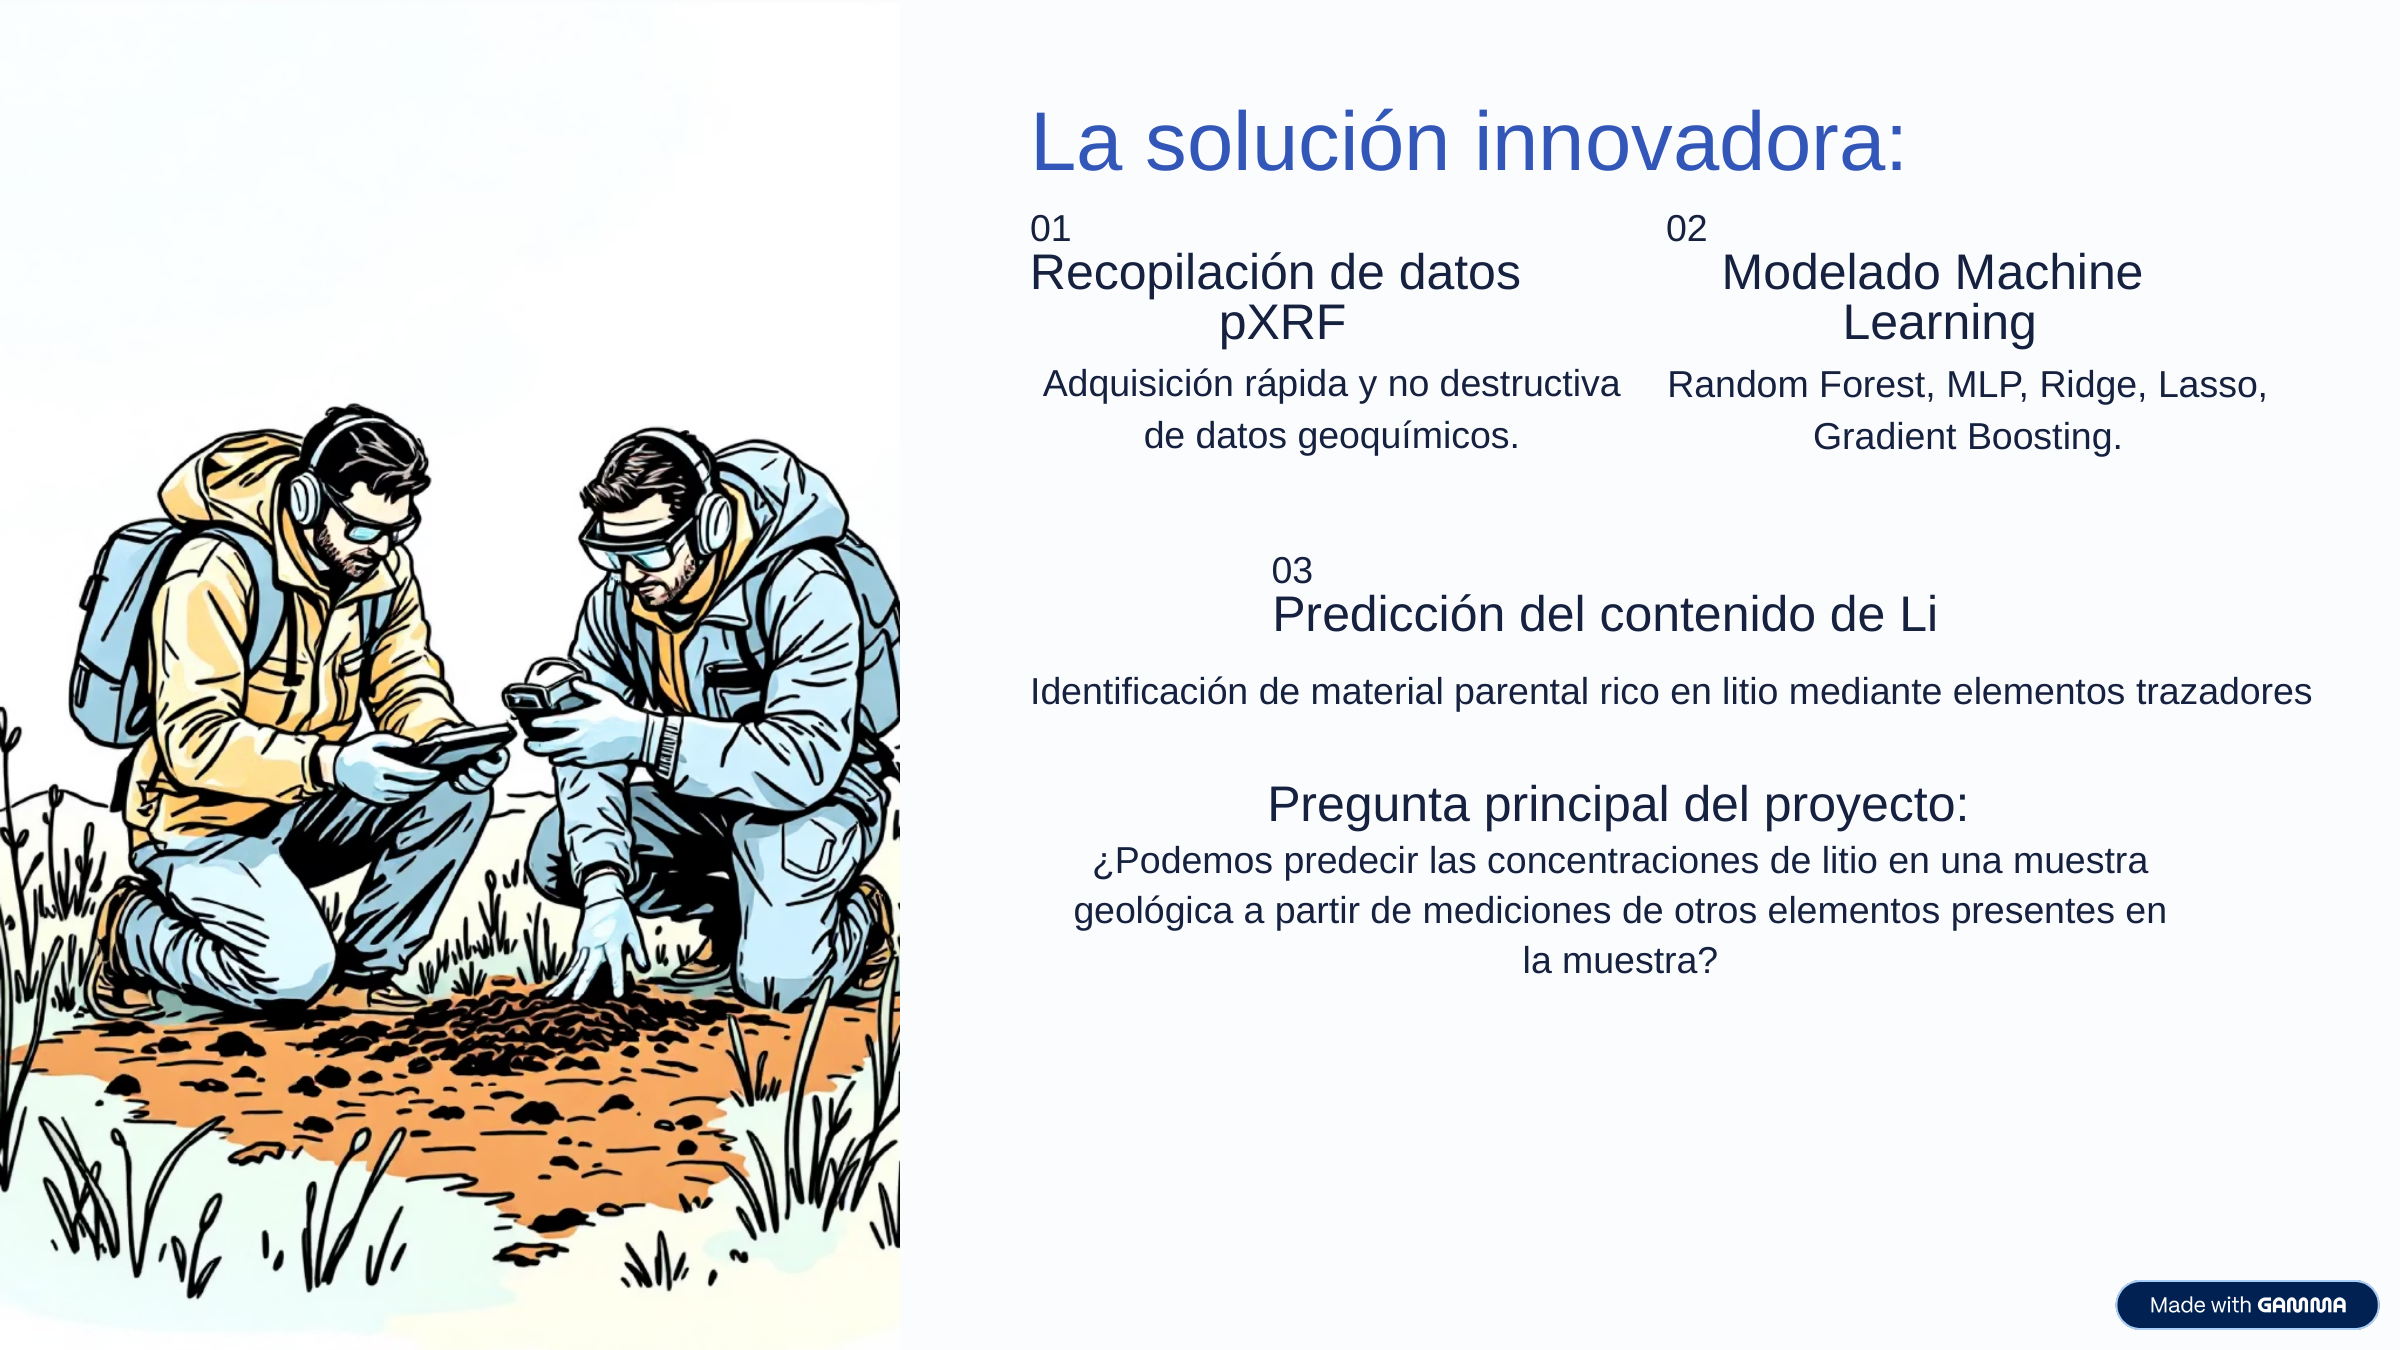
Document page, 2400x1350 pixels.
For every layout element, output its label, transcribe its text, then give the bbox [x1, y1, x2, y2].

text_box La solución innovadora: [1030, 85, 2270, 177]
text_box Identificación de material parental rico en litio mediante elementos trazadores [1030, 660, 2270, 713]
text_box Recopilación de datos pXRF [1030, 249, 1536, 351]
text_box Pregunta principal del proyecto: ¿Podemos predecir las concentraciones de litio en una muestra geológica a partir de mediciones de otros elementos presentes en la muestra? [1005, 781, 2246, 1000]
text_box Adquisición rápida y no destructiva de datos geoquímicos. [1030, 351, 1634, 457]
text_box Random Forest, MLP, Ridge, Lasso, Gradient Boosting. [1666, 352, 2270, 469]
text_box Modelado Machine Learning [1666, 249, 2214, 352]
picture [0, 3, 900, 1350]
text_box 01 [1030, 196, 1063, 237]
text_box 02 [1666, 196, 1699, 237]
text_box Predicción del contenido de Li [1271, 591, 1940, 641]
picture [2106, 1271, 2389, 1339]
text_box 03 [1271, 538, 1305, 580]
